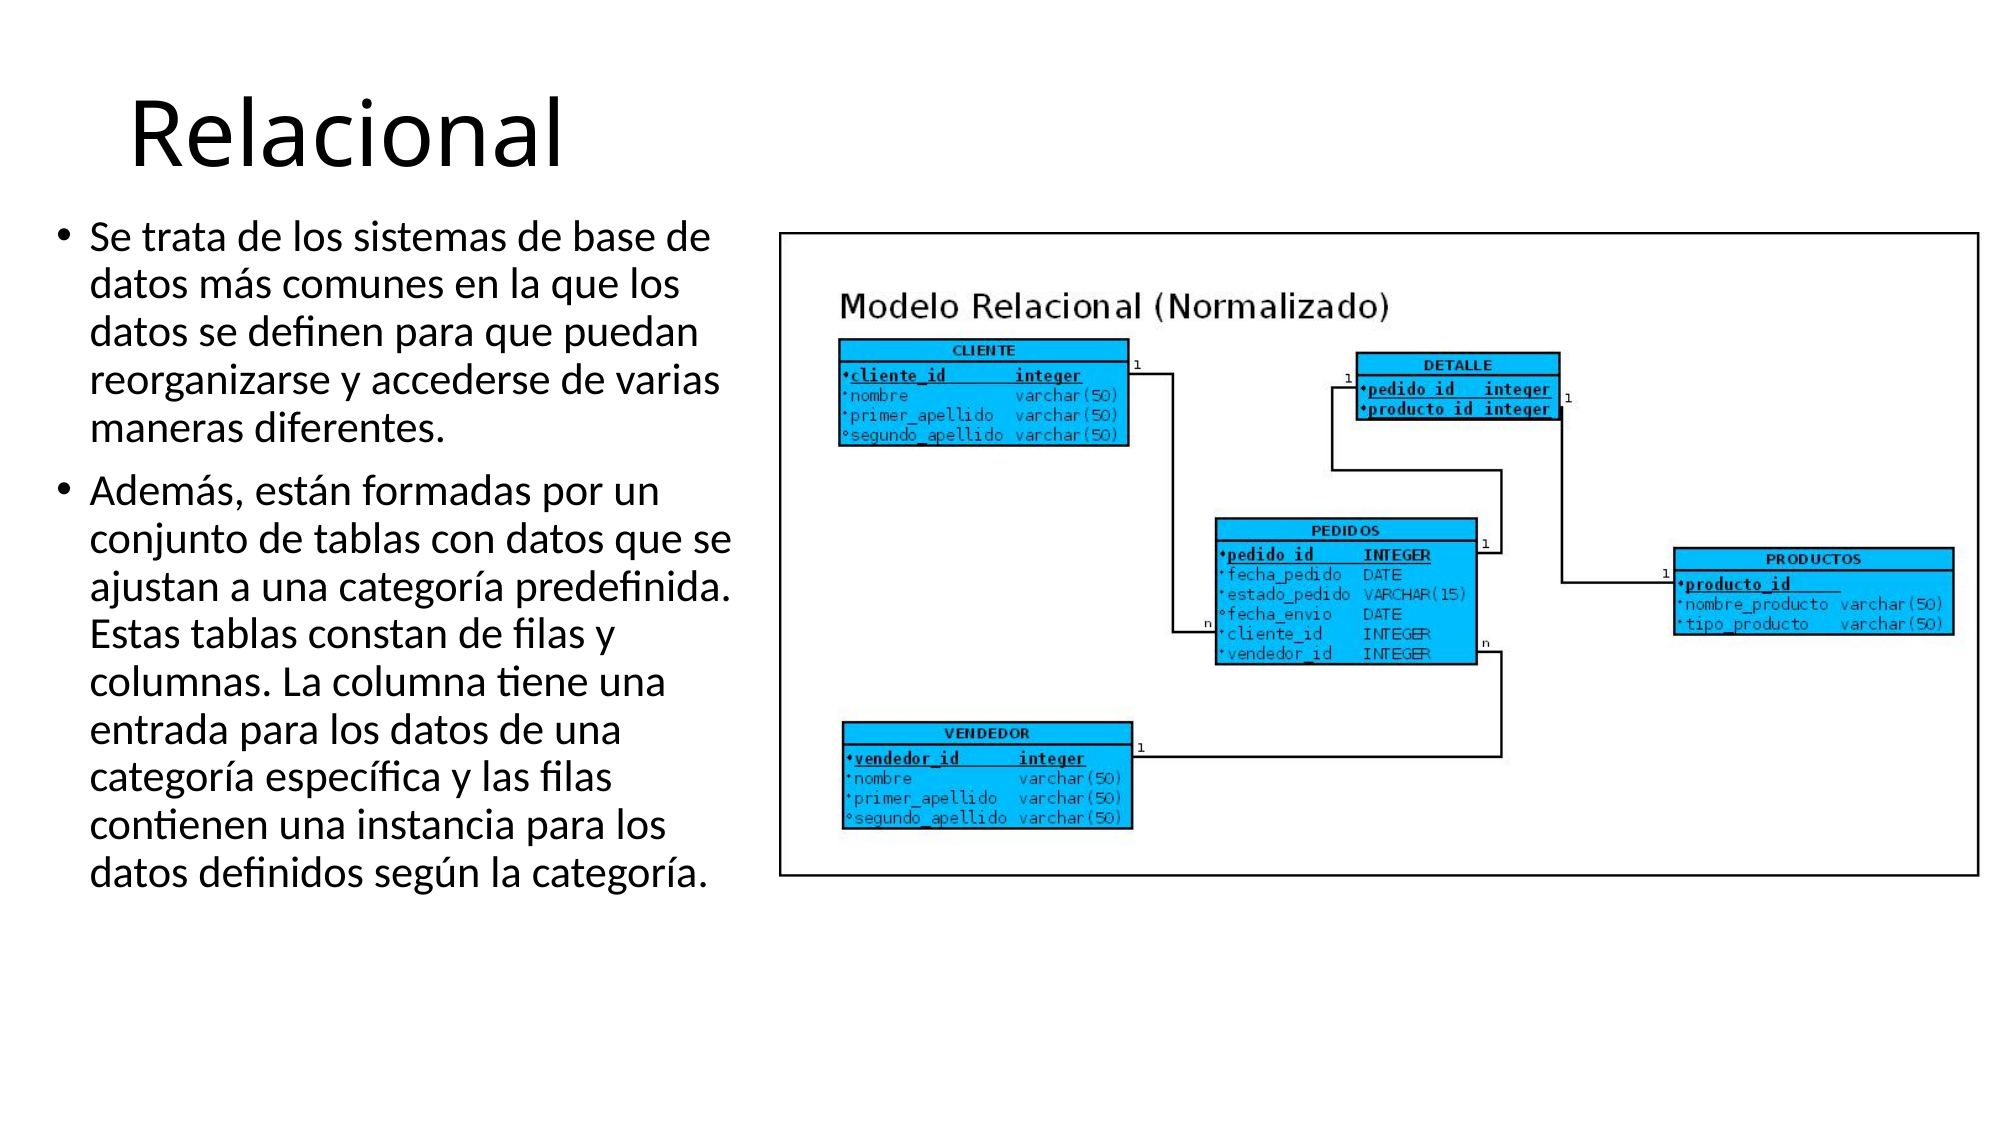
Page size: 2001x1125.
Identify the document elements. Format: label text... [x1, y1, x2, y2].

picture [779, 232, 1982, 878]
title Relacional [112, 28, 775, 205]
list Se trata de los sistemas de base de datos más comunes en la que los datos se definen para que puedan reorganizarse y accederse de varias maneras diferentes. Además, están formadas por un conjunto de tablas con datos que se ajustan a una categoría predefinida. Estas tablas constan de filas y columnas. La columna tiene una entrada para los datos de una categoría específica y las filas contienen una instancia para los datos definidos según la categoría. [41, 205, 775, 920]
